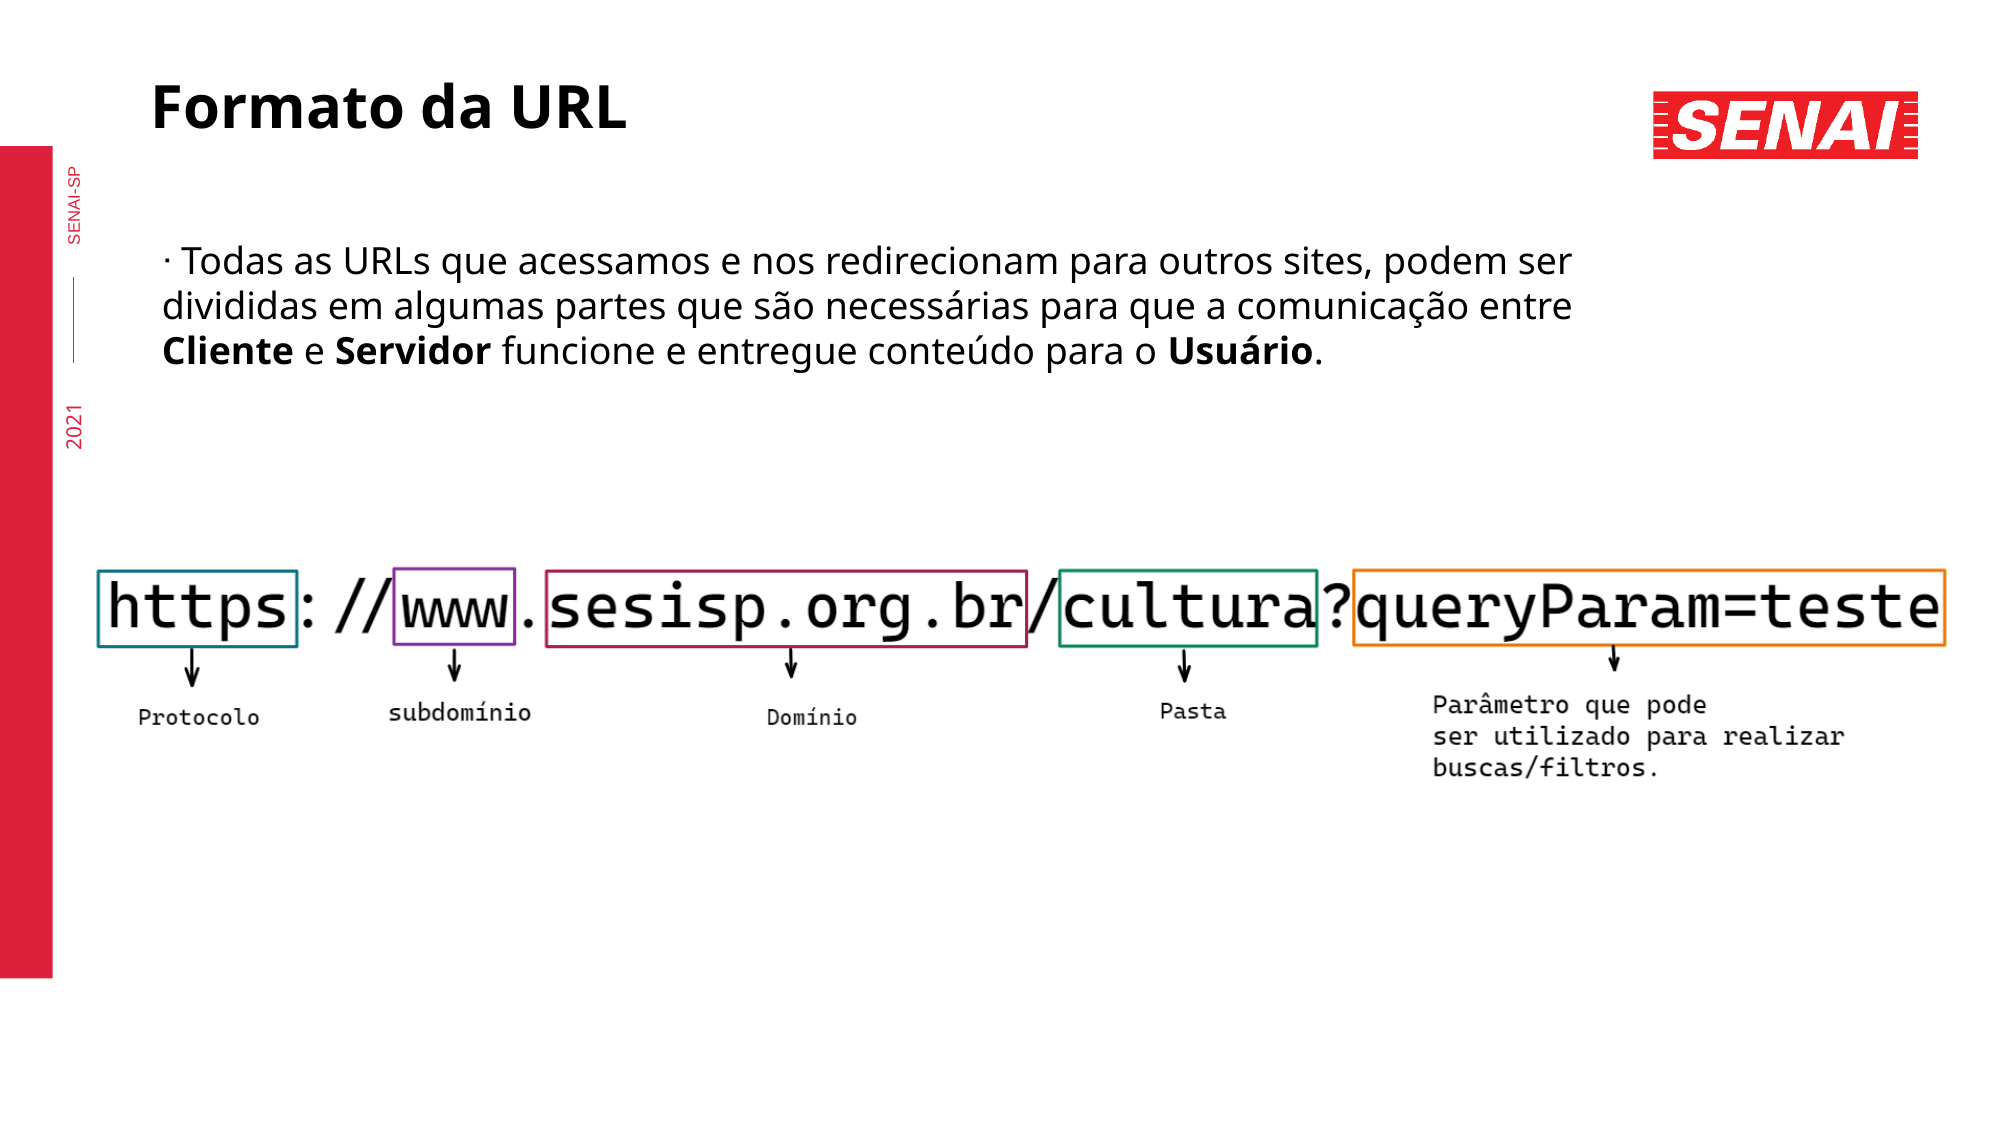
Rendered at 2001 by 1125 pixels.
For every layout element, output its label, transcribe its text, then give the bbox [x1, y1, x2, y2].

picture [1647, 85, 1924, 165]
text_box Formato da URL [135, 69, 1123, 159]
picture [67, 536, 1981, 813]
text_box ᐧ Todas as URLs que acessamos e nos redirecionam para outros sites, podem ser divididas em algumas partes que são necessárias para que a comunicação entre Cliente e Servidor funcione e entregue conteúdo para o Usuário. [147, 229, 1661, 379]
